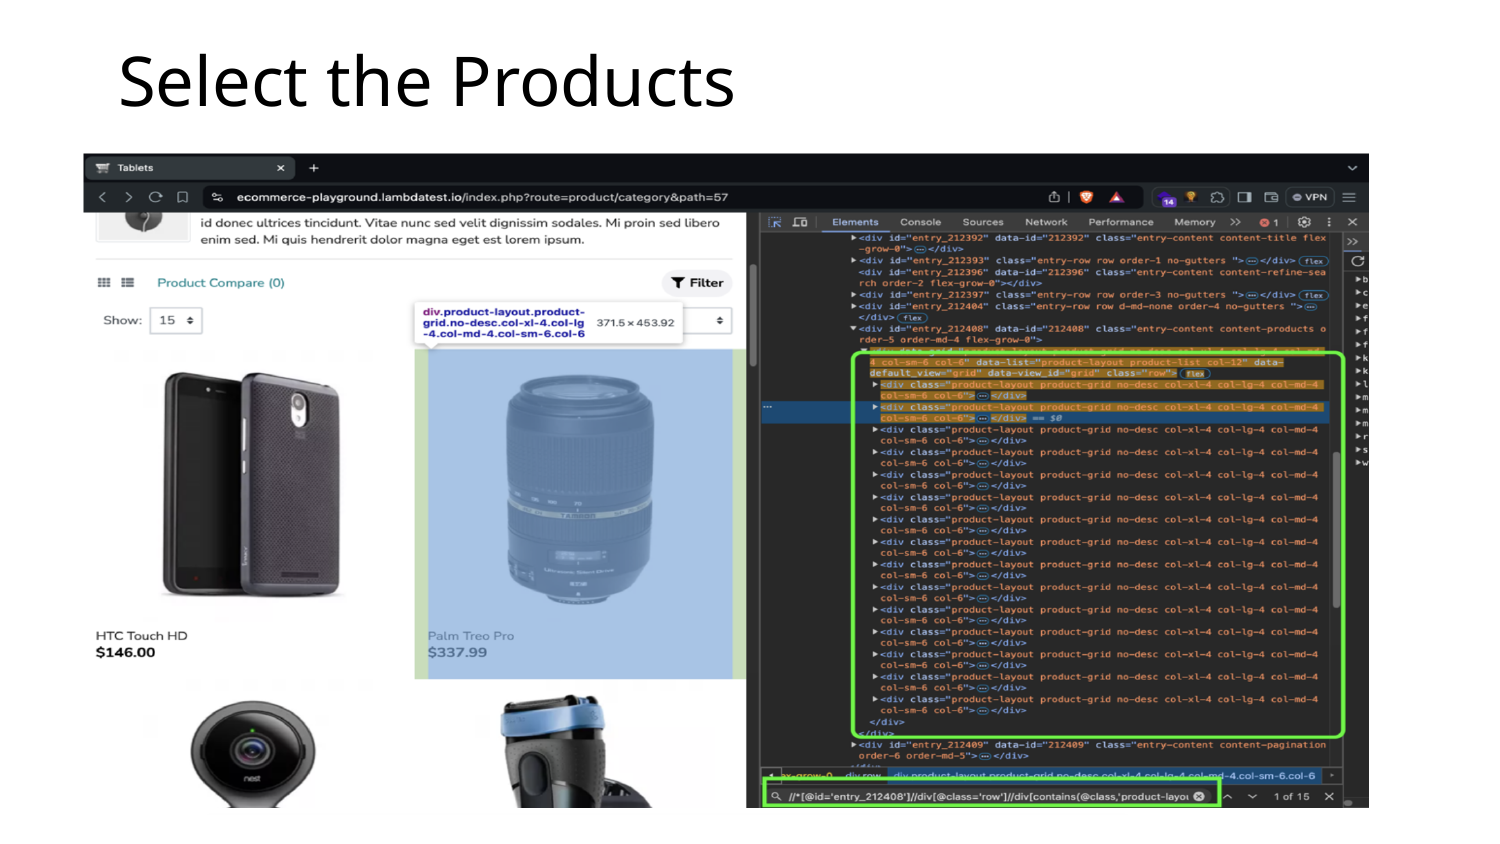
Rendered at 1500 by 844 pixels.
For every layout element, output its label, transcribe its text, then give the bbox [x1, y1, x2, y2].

title Select the Products [103, 16, 1235, 151]
picture [75, 151, 1378, 815]
